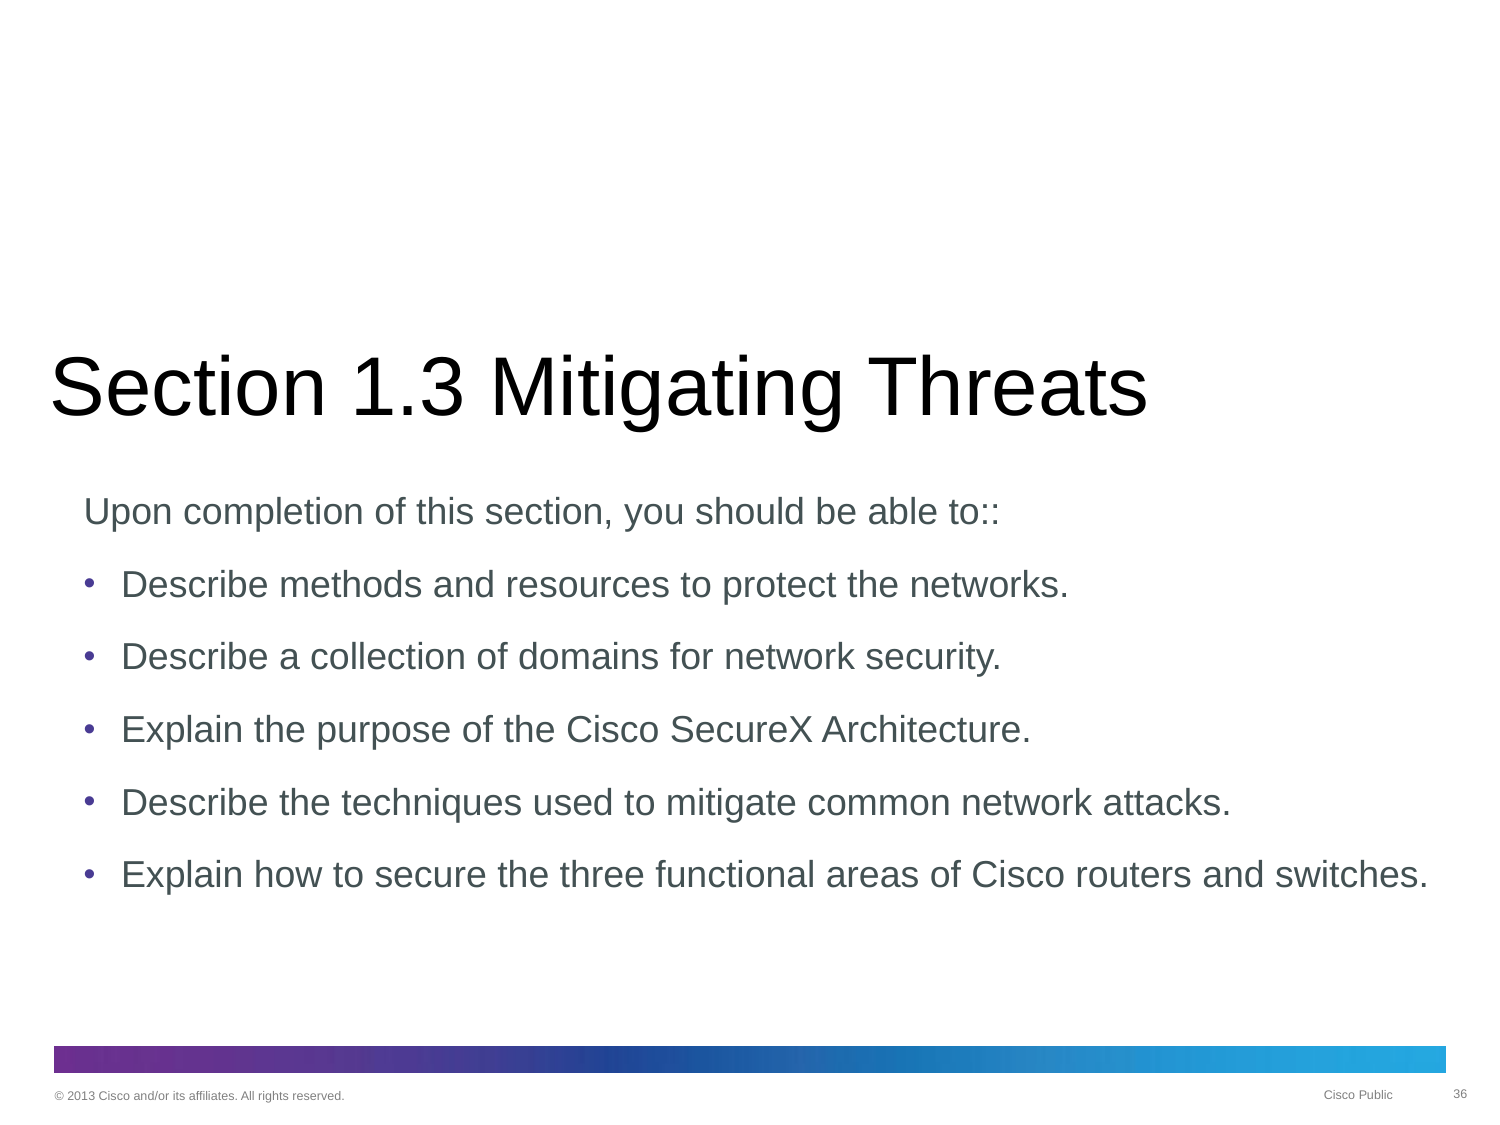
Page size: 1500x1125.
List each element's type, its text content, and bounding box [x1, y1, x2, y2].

picture [54, 1046, 1446, 1073]
title Section 1.3 Mitigating Threats [36, 331, 1368, 441]
text_box Upon completion of this section, you should be able to:: Describe methods and resources to protect the networks. Describe a collection of domains for network security. Explain the purpose of the Cisco SecureX Architecture. Describe the techniques used to mitigate common network attacks. Explain how to secure the three functional areas of Cisco routers and switches. [68, 482, 1476, 815]
